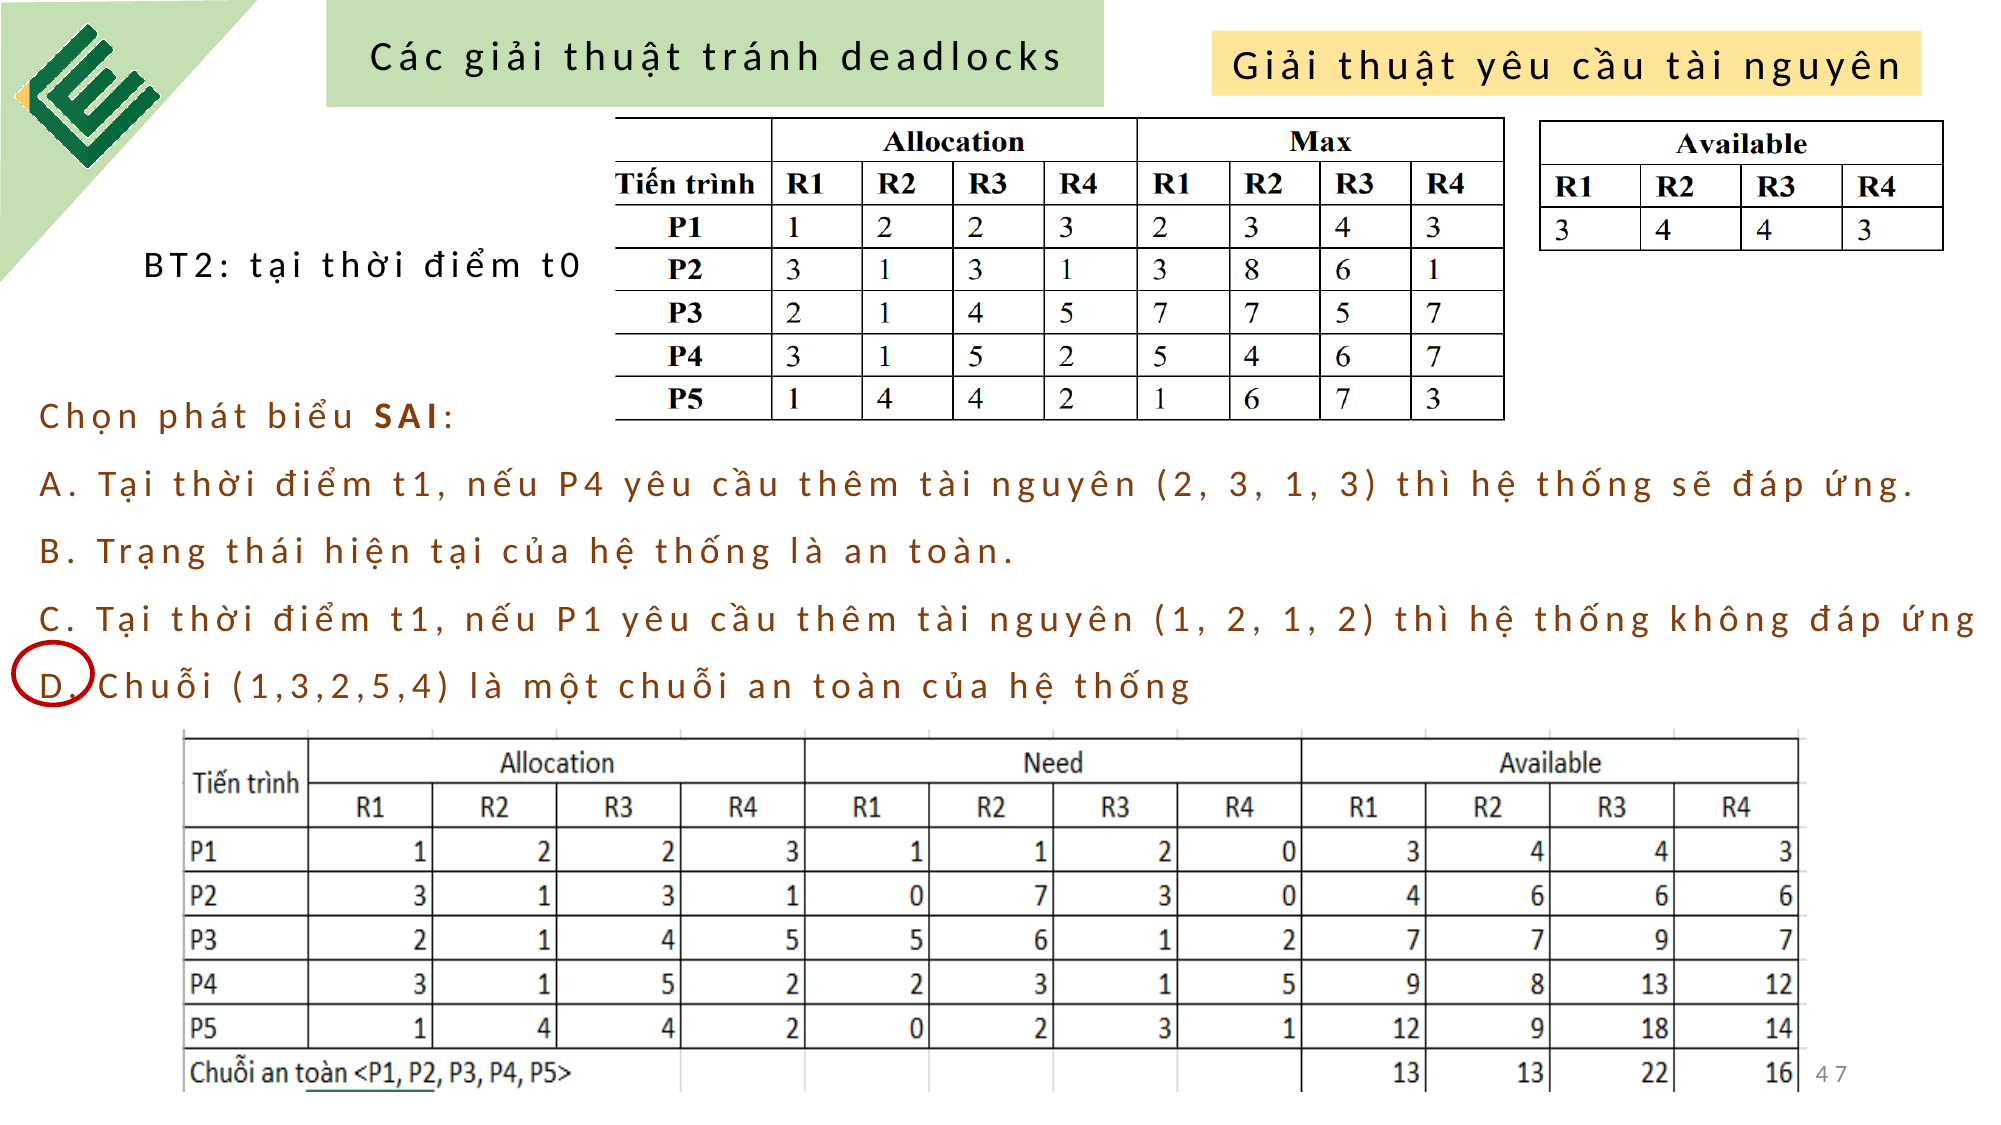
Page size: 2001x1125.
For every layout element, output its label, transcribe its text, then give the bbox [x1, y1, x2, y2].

slide_number 47 [1808, 1042, 1863, 1103]
text_box Chọn phát biểu SAI: A. Tại thời điểm t1, nếu P4 yêu cầu thêm tài nguyên (2, 3, 1, 3) thì hệ thống sẽ đáp ứng. B. Trạng thái hiện tại của hệ thống là an toàn. C. Tại thời điểm t1, nếu P1 yêu cầu thêm tài nguyên (1, 2, 1, 2) thì hệ thống không đáp ứng D. Chuỗi (1,3,2,5,4) là một chuỗi an toàn của hệ thống [24, 361, 2000, 714]
text_box Các giải thuật tránh deadlocks [326, 0, 1105, 108]
text_box [13, 642, 93, 706]
text_box BT2: tại thời điểm t0 [128, 209, 609, 293]
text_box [0, 0, 258, 283]
picture [181, 728, 1808, 1093]
text_box Giải thuật yêu cầu tài nguyên [1211, 30, 1922, 96]
picture [614, 117, 1950, 424]
